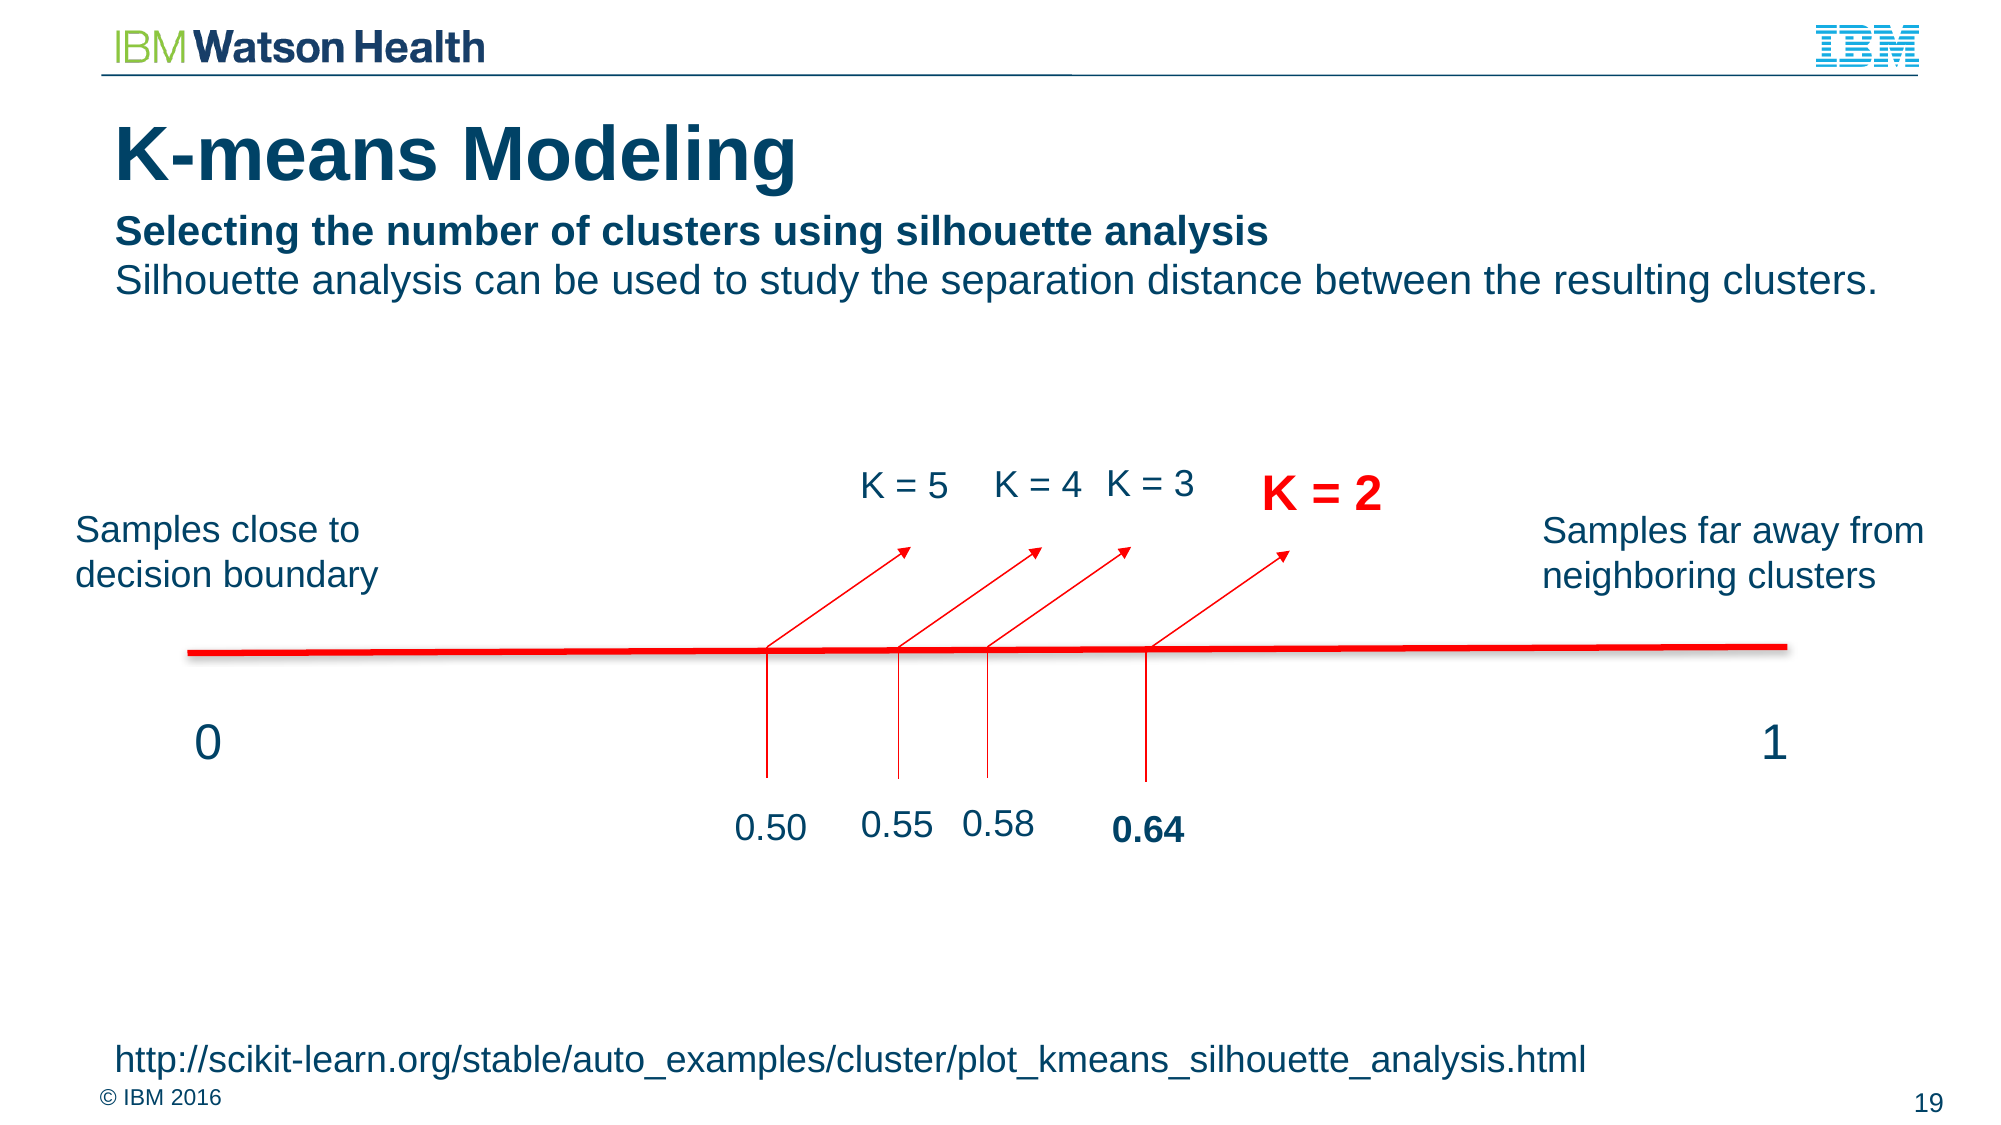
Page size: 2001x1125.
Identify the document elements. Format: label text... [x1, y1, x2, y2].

text_box 0.55 [846, 792, 951, 853]
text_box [766, 546, 912, 779]
picture [1816, 25, 1919, 67]
text_box http://scikit-learn.org/stable/auto_examples/cluster/plot_kmeans_silhouette_analysis.html [99, 1027, 1649, 1088]
text_box 0.50 [719, 795, 882, 856]
text_box Selecting the number of clusters using silhouette analysis Silhouette analysis can be used to study the separation distance between the resulting clusters. [99, 195, 1900, 311]
picture [116, 30, 484, 63]
text_box Samples far away from neighboring clusters [1527, 498, 1976, 604]
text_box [1145, 550, 1290, 783]
text_box 1 [1746, 702, 1900, 778]
text_box Samples close to decision boundary [60, 497, 458, 603]
text_box 0 [179, 702, 333, 778]
text_box 0.64 [1097, 797, 1209, 858]
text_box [1296, 646, 1788, 654]
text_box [912, 546, 1043, 780]
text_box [1043, 546, 1132, 779]
text_box K = 4 [978, 452, 1140, 513]
text_box K = 5 [845, 453, 1026, 513]
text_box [1135, 646, 1140, 654]
text_box 0.58 [947, 791, 1052, 852]
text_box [187, 646, 761, 654]
title K-means Modeling [99, 96, 1900, 195]
text_box K = 3 [1091, 451, 1236, 512]
text_box K = 2 [1246, 452, 1419, 528]
